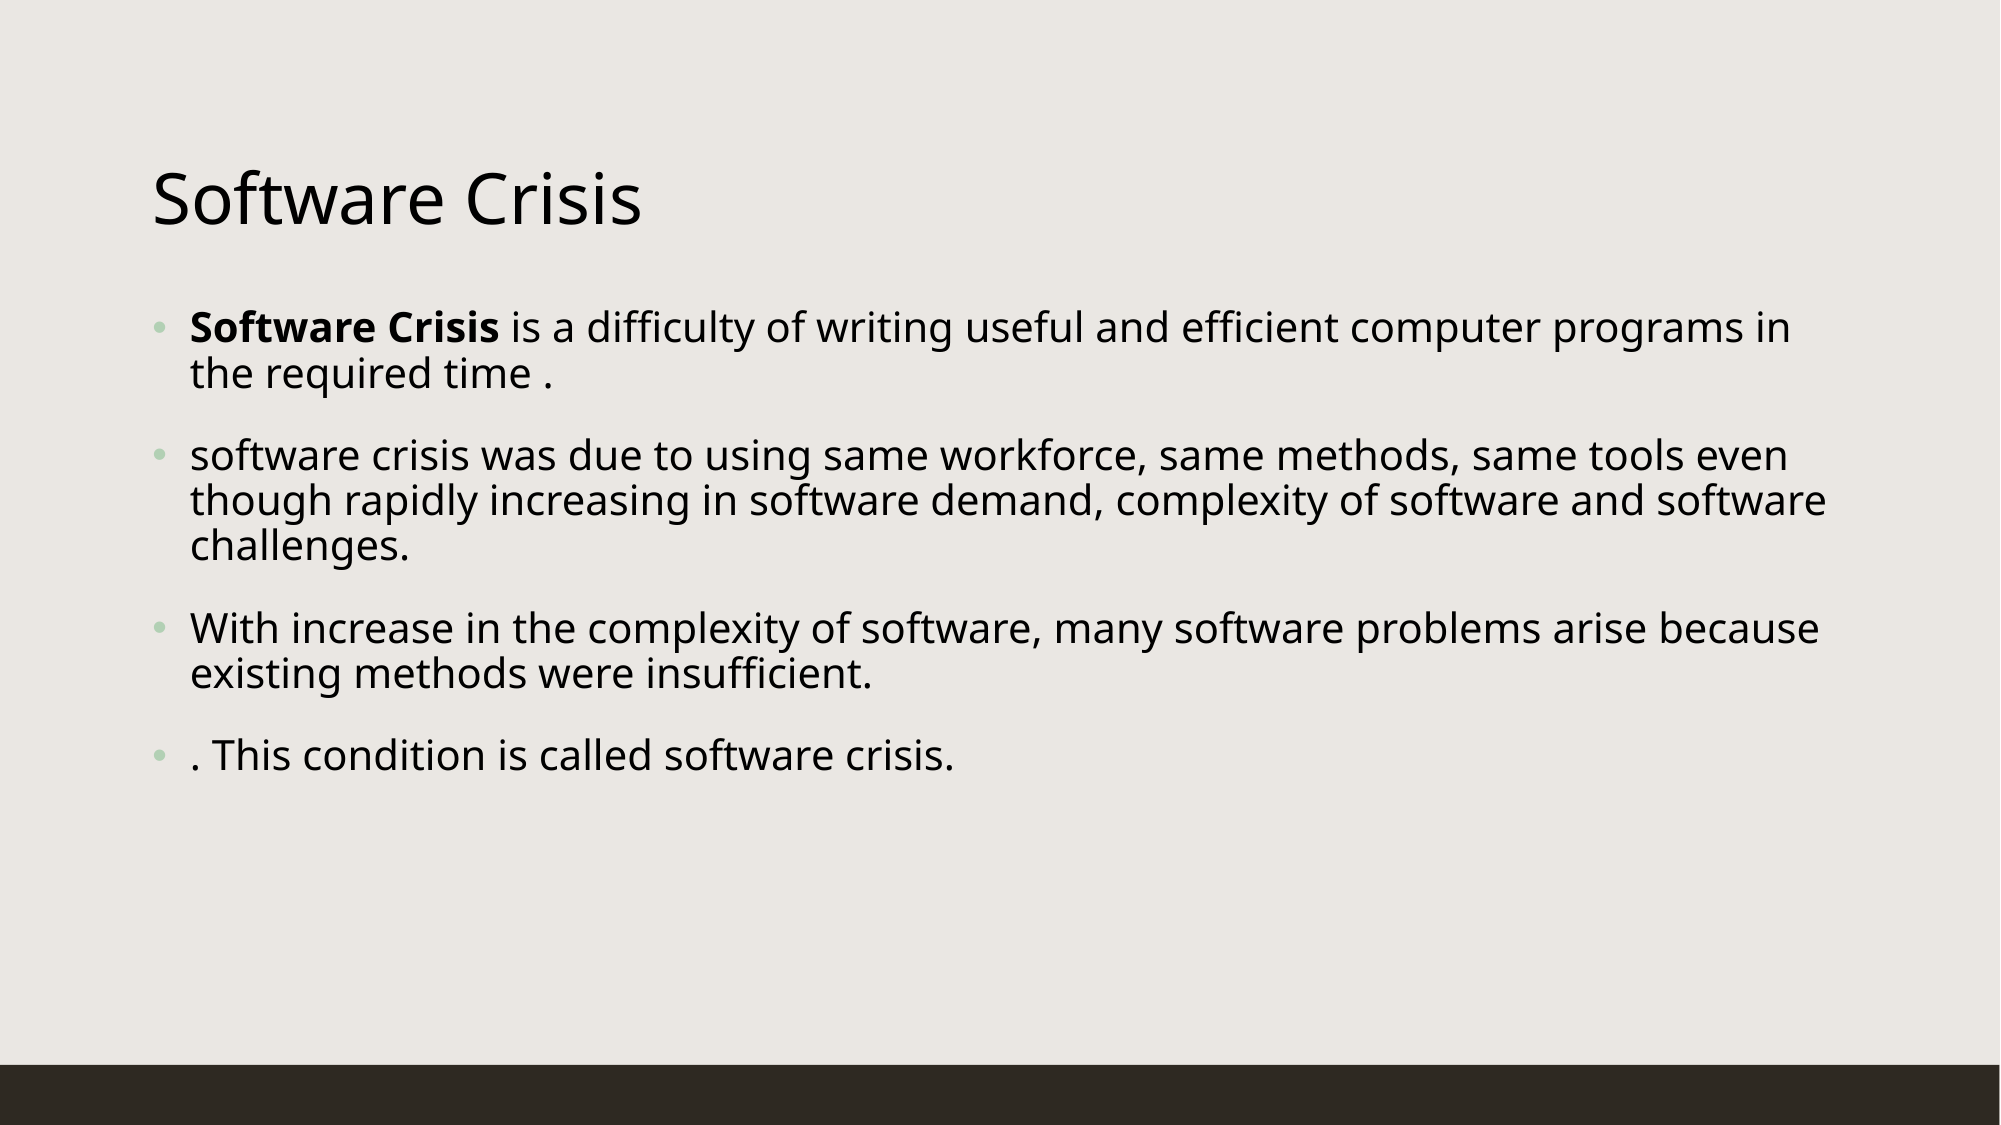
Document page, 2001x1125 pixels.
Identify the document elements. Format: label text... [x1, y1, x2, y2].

list Software Crisis is a difficulty of writing useful and efficient computer programs in the required time . software crisis was due to using same workforce, same methods, same tools even though rapidly increasing in software demand, complexity of software and software challenges. With increase in the complexity of software, many software problems arise because existing methods were insufficient. . This condition is called software crisis. [137, 299, 1863, 1014]
title Software Crisis [137, 59, 1863, 248]
